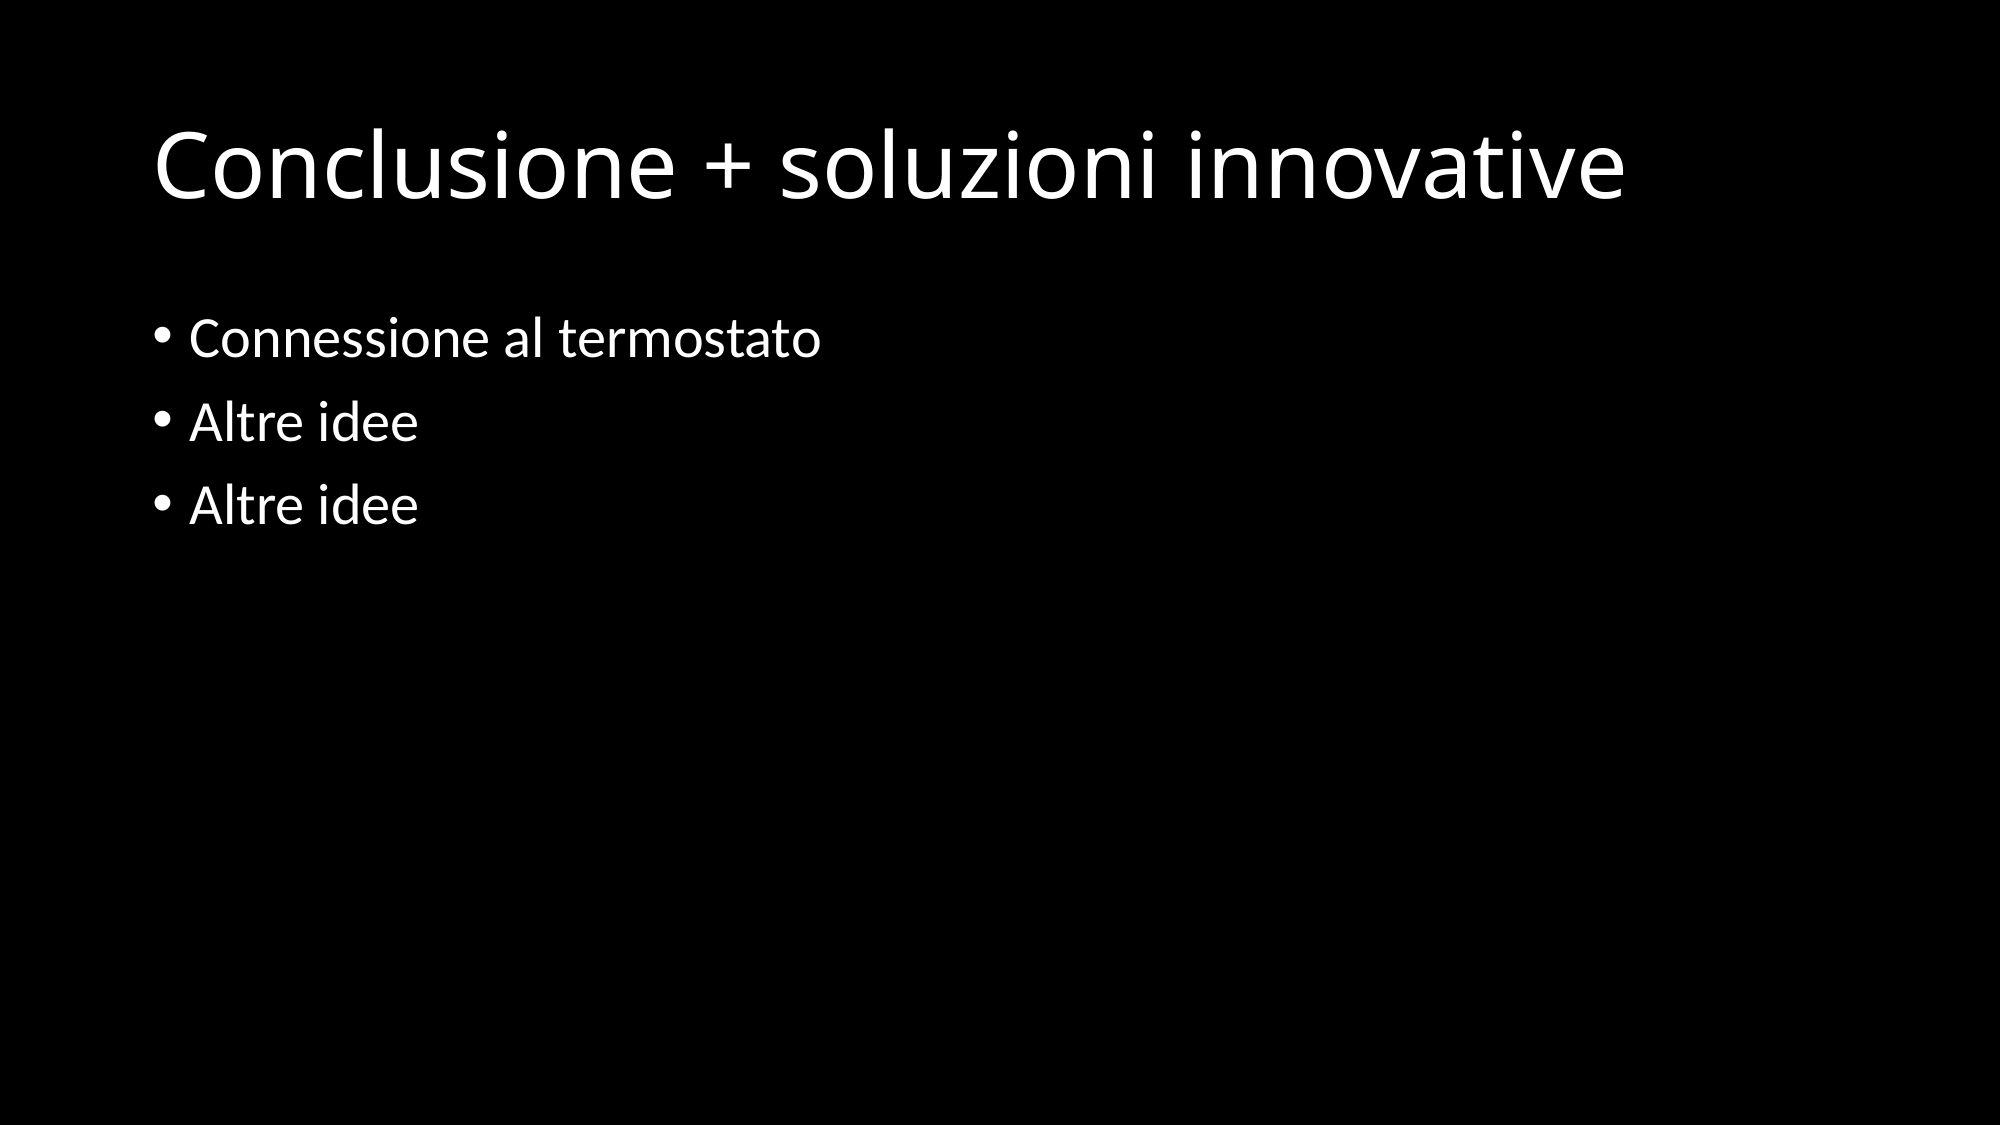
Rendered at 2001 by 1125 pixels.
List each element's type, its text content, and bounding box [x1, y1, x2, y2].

title Conclusione + soluzioni innovative [137, 59, 1863, 278]
list Connessione al termostato Altre idee Altre idee [137, 299, 1863, 1014]
